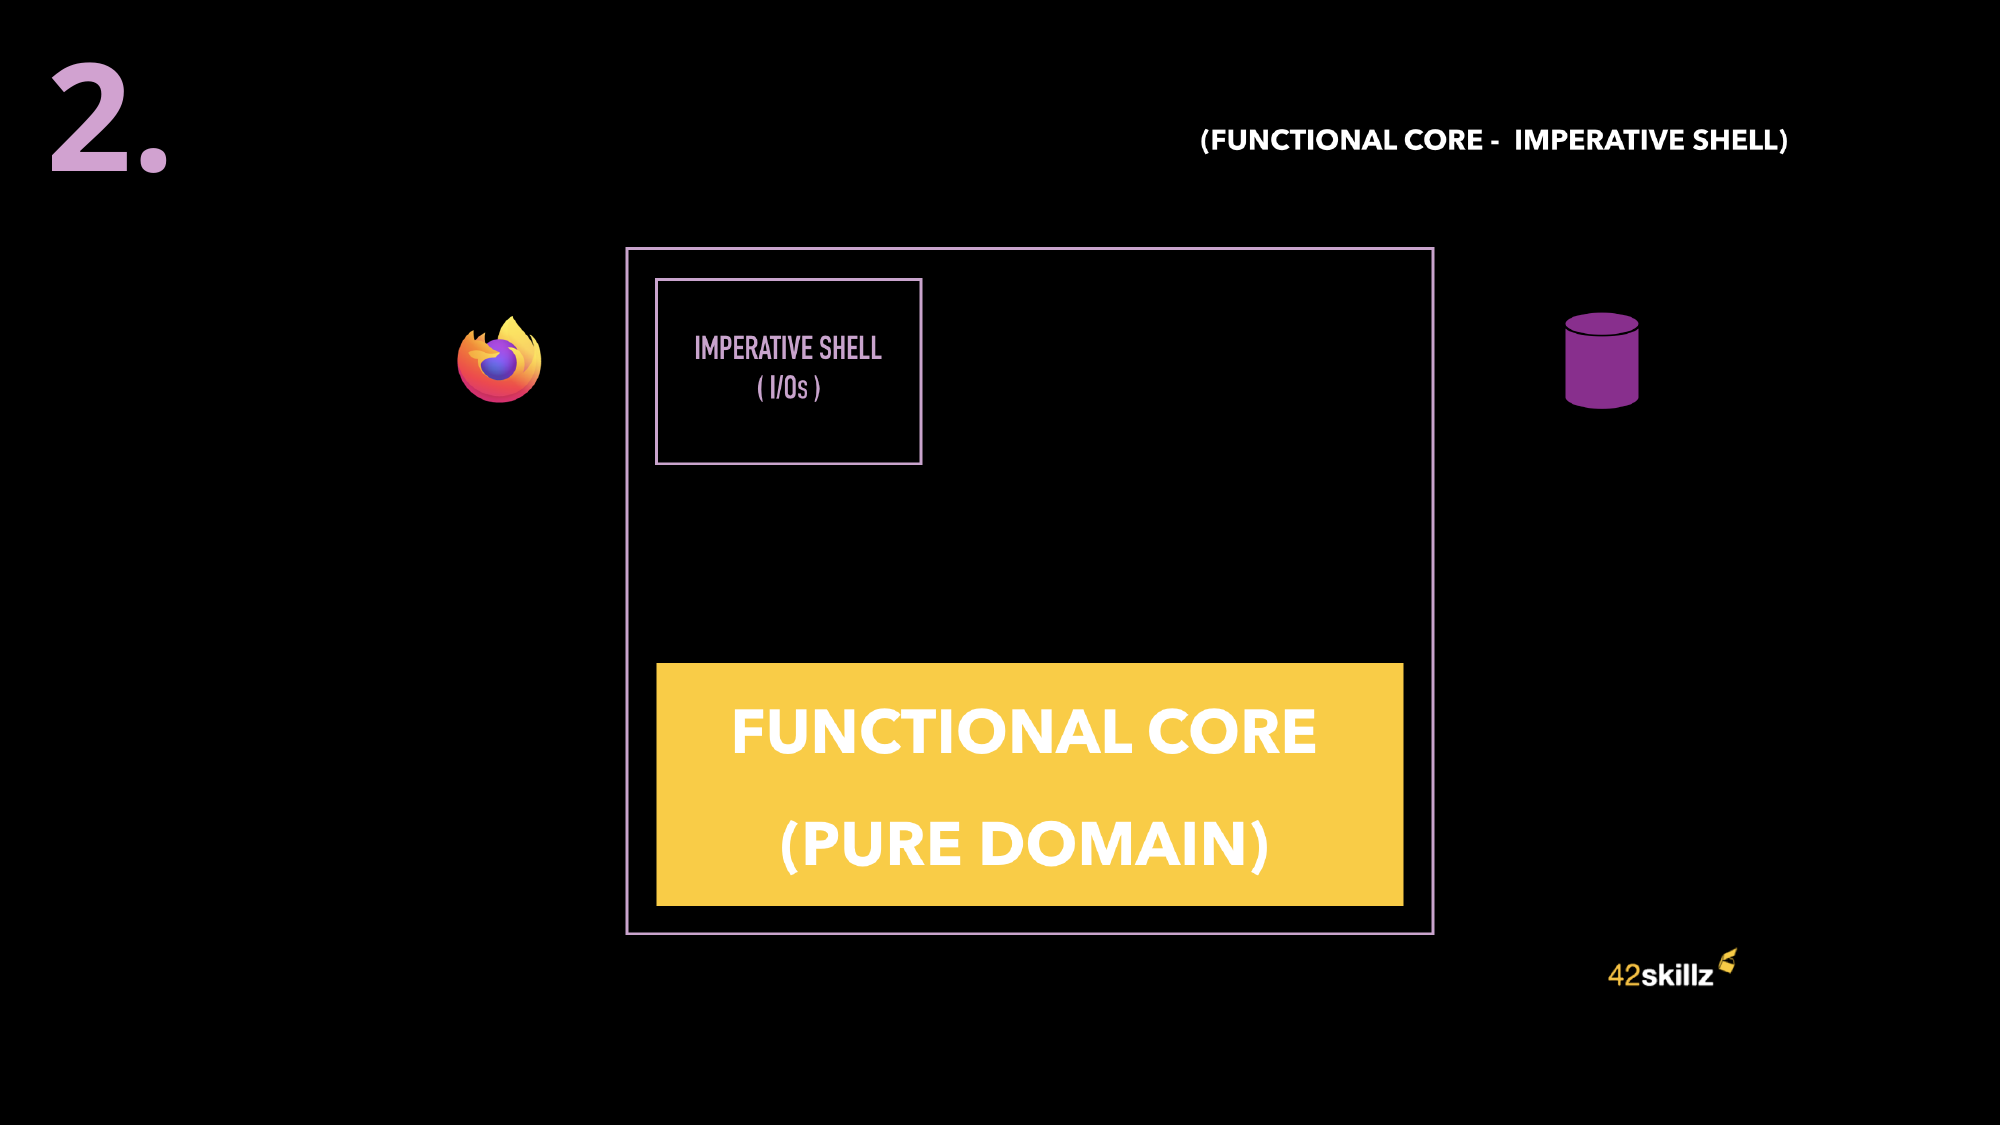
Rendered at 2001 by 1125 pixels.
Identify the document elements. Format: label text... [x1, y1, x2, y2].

text_box 2. [31, 13, 192, 209]
picture [174, 46, 1825, 1079]
